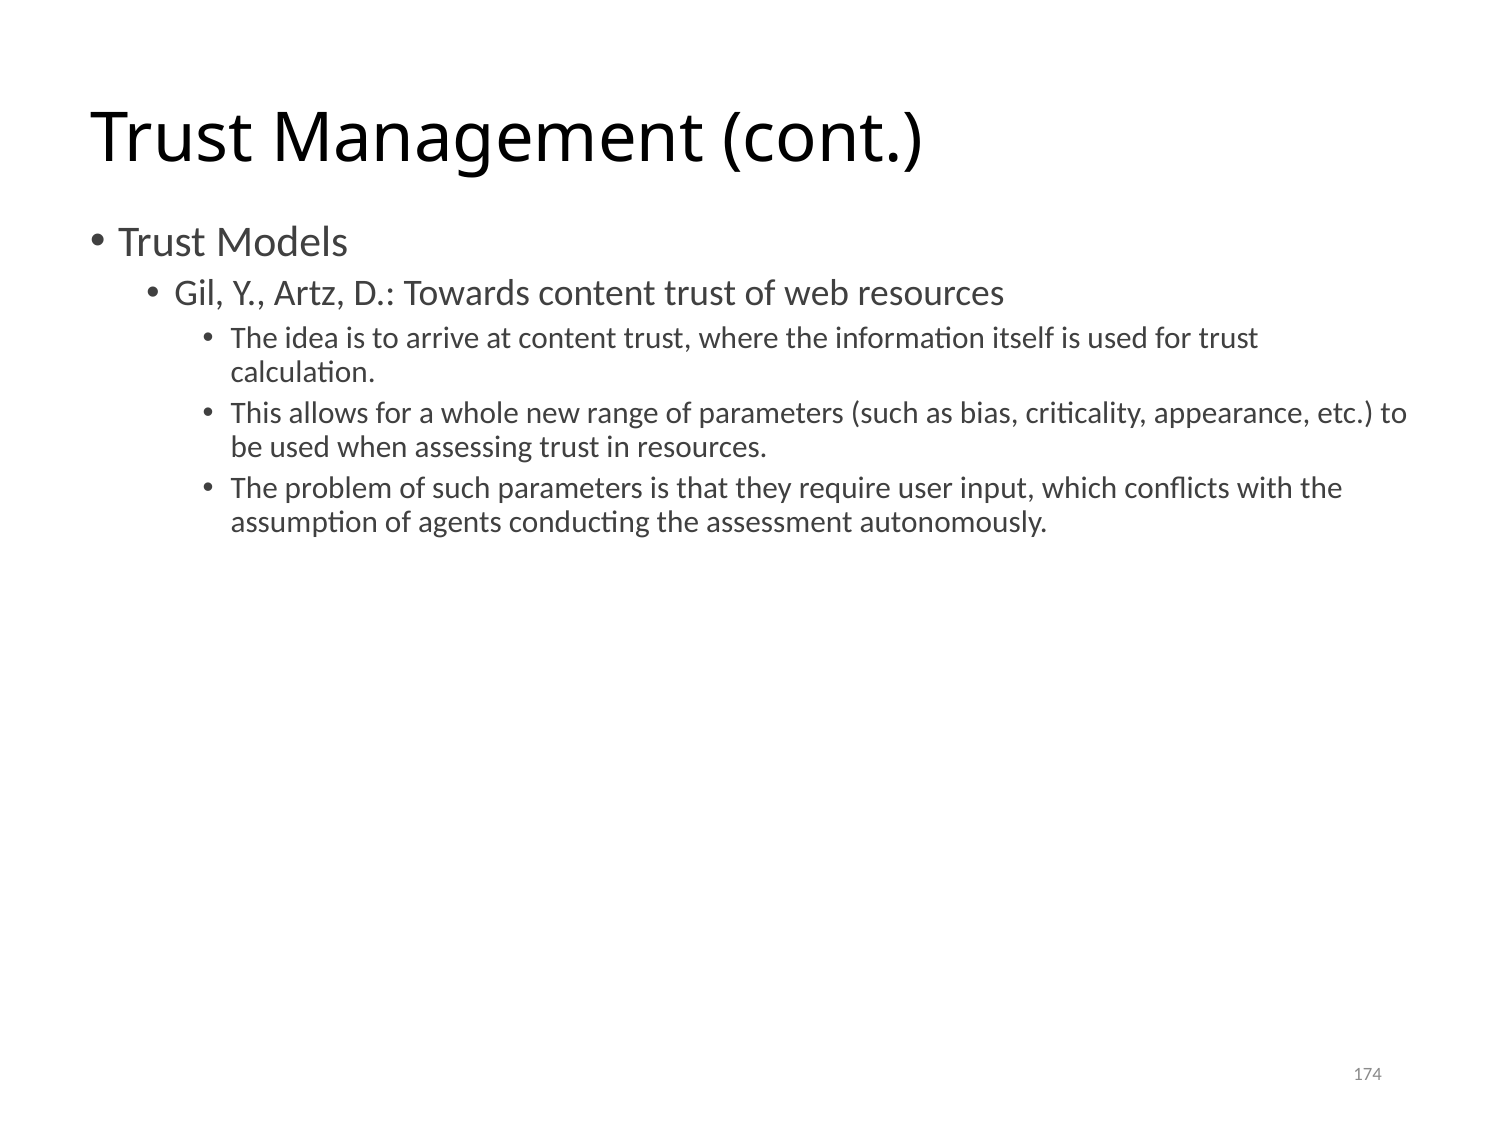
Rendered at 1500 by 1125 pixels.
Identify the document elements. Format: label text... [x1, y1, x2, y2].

list Trust Models Gil, Y., Artz, D.: Towards content trust of web resources The idea is to arrive at content trust, where the information itself is used for trust calculation. This allows for a whole new range of parameters (such as bias, criticality, appearance, etc.) to be used when assessing trust in resources. The problem of such parameters is that they require user input, which conflicts with the assumption of agents conducting the assessment autonomously. [75, 210, 1425, 1006]
title Trust Management (cont.) [75, 78, 1425, 200]
slide_number 174 [1059, 1042, 1397, 1103]
